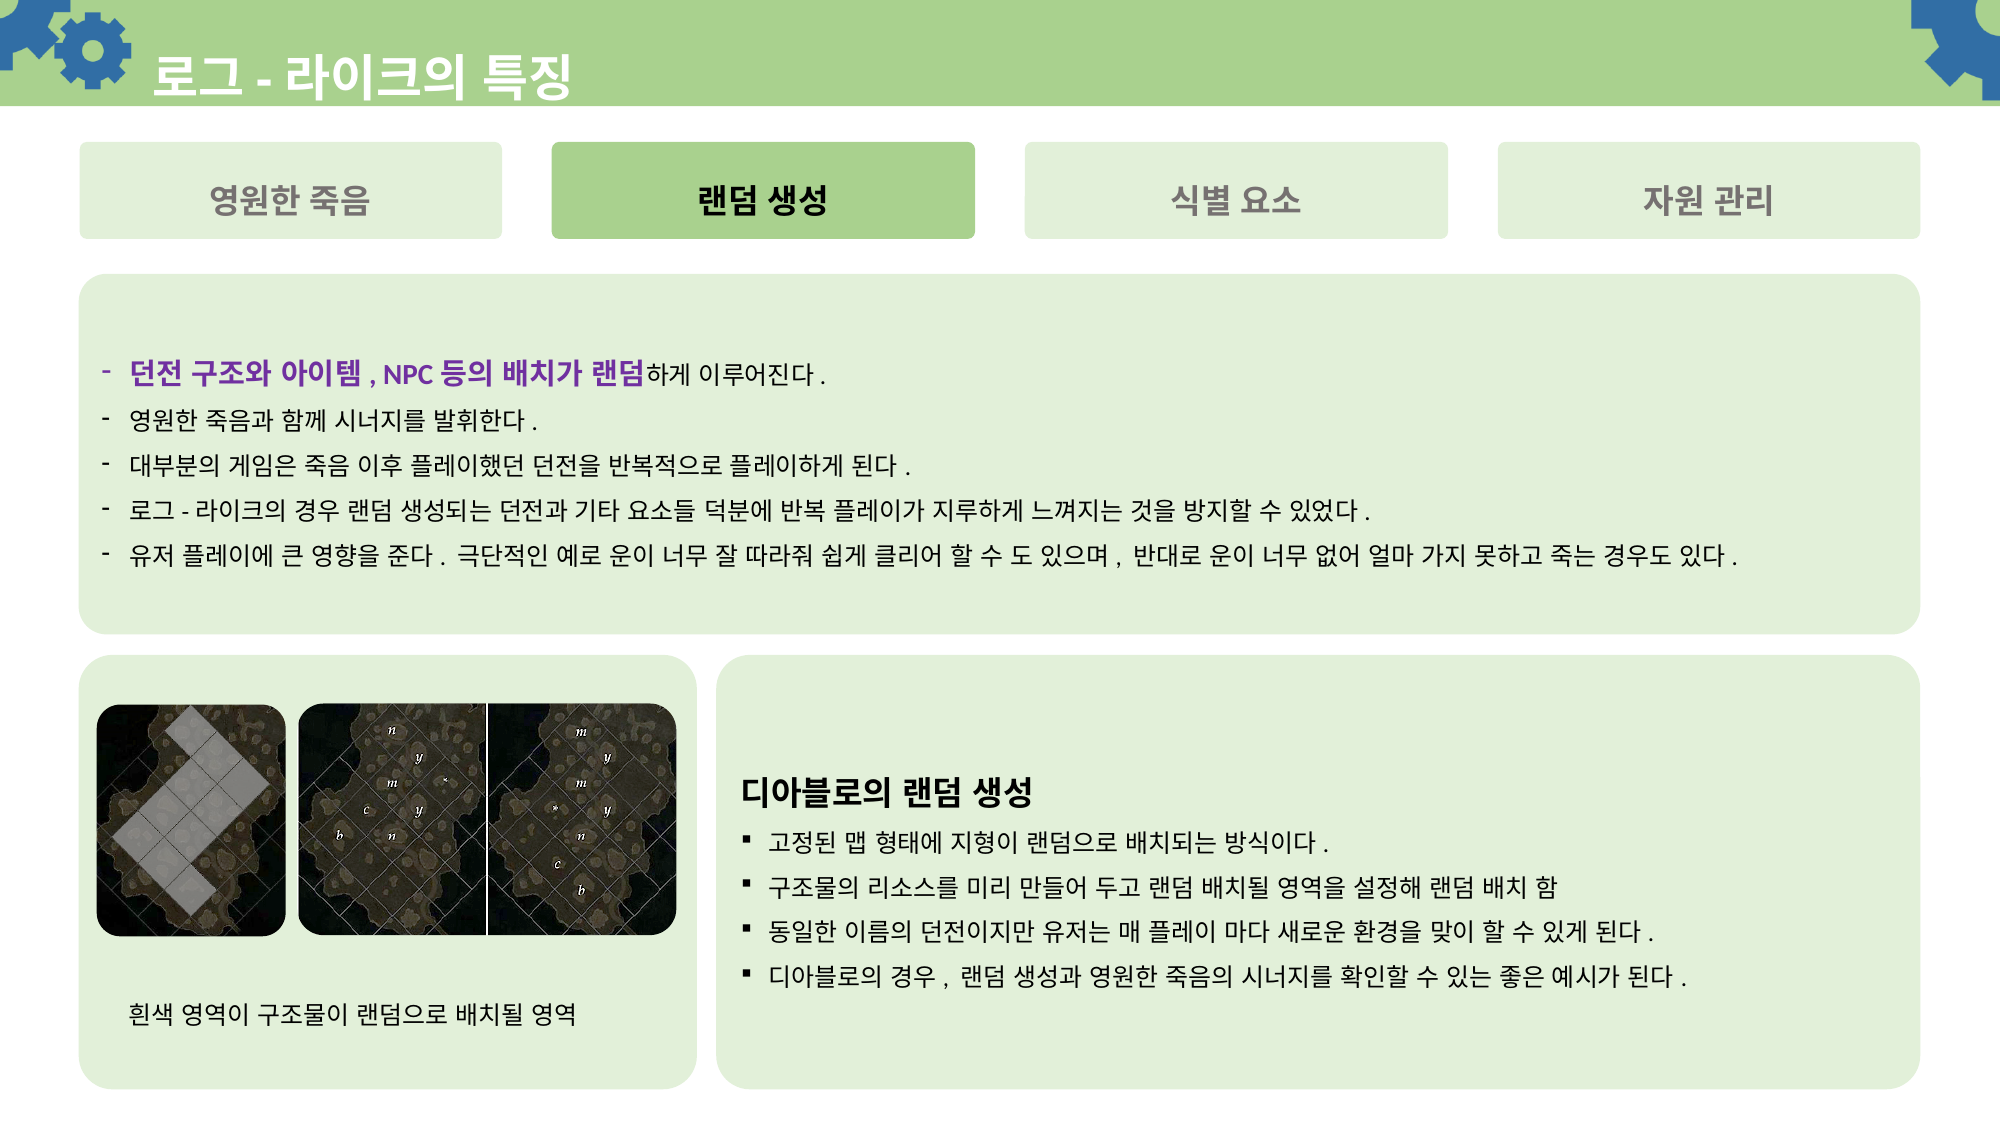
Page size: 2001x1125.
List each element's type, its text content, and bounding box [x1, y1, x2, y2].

title 로그-라이크의 특징 [137, 22, 1863, 101]
text_box [77, 653, 698, 1091]
text_box 디아블로의 랜덤 생성 고정된 맵 형태에 지형이 랜덤으로 배치되는 방식이다. 구조물의 리소스를 미리 만들어 두고 랜덤 배치될 영역을 설정해 랜덤 배치 함 동일한 이름의 던전이지만 유저는 매 플레이 마다 새로운 환경을 맞이 할 수 있게 된다. 디아블로의 경우, 랜덤 생성과 영원한 죽음의 시너지를 확인할 수 있는 좋은 예시가 된다. [715, 653, 1922, 1091]
text_box 영원한 죽음 [78, 141, 503, 240]
text_box 식별 요소 [1024, 141, 1449, 240]
text_box 흰색 영역이 구조물이 랜덤으로 배치될 영역 [114, 992, 593, 1038]
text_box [96, 703, 677, 937]
text_box 랜덤 생성 [551, 141, 976, 240]
text_box 던전 구조와 아이템, NPC등의 배치가 랜덤하게 이루어진다. 영원한 죽음과 함께 시너지를 발휘한다. 대부분의 게임은 죽음 이후 플레이했던 던전을 반복적으로 플레이하게 된다. 로그-라이크의 경우 랜덤 생성되는 던전과 기타 요소들 덕분에 반복 플레이가 지루하게 느껴지는 것을 방지할 수 있었다. 유저 플레이에 큰 영향을 준다. 극단적인 예로 운이 너무 잘 따라줘 쉽게 클리어 할 수 도 있으며, 반대로 운이 너무 없어 얼마 가지 못하고 죽는 경우도 있다. [77, 272, 1922, 636]
text_box 자원 관리 [1497, 141, 1922, 240]
